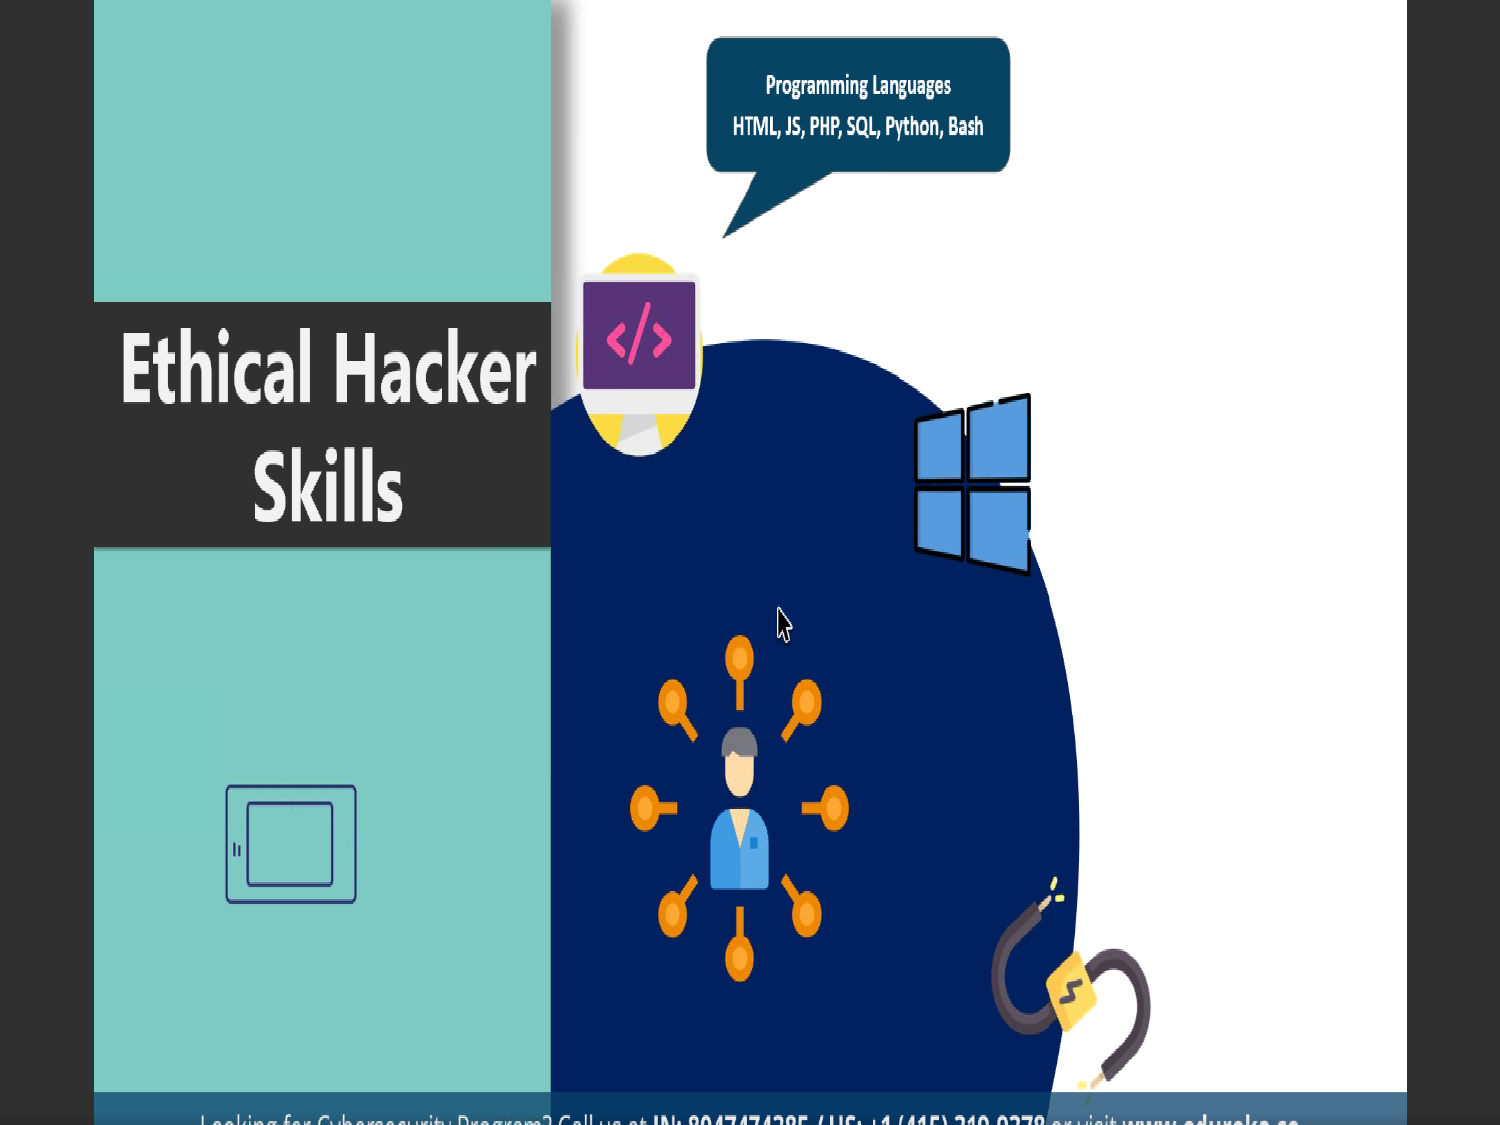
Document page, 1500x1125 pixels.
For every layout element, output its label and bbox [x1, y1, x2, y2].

list [0, 0, 1500, 1125]
